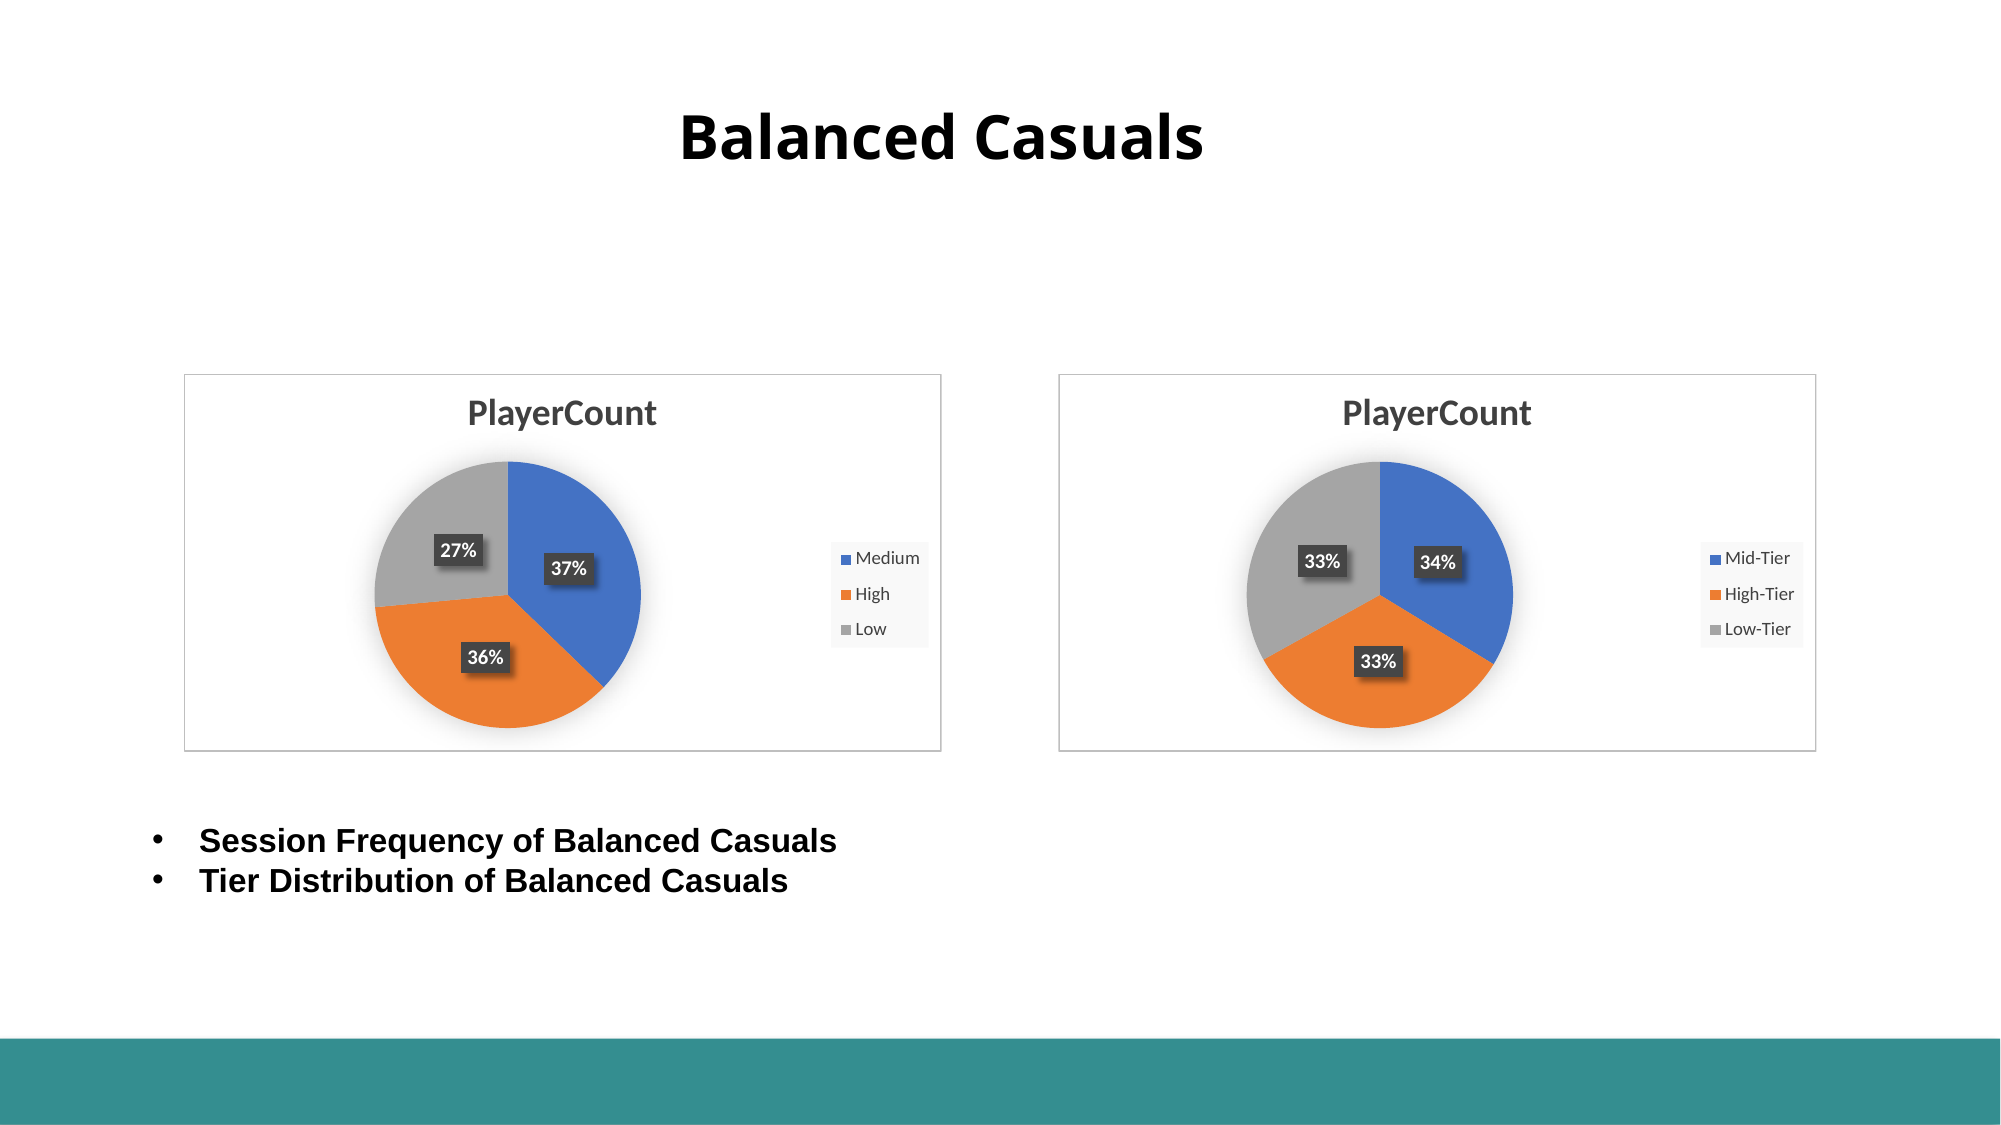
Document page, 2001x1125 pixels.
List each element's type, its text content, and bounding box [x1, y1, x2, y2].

picture [183, 373, 942, 752]
text_box Session Frequency of Balanced Casuals Tier Distribution of Balanced Casuals [137, 811, 1863, 912]
title Balanced Casuals [66, 0, 1818, 187]
picture [1057, 373, 1817, 752]
